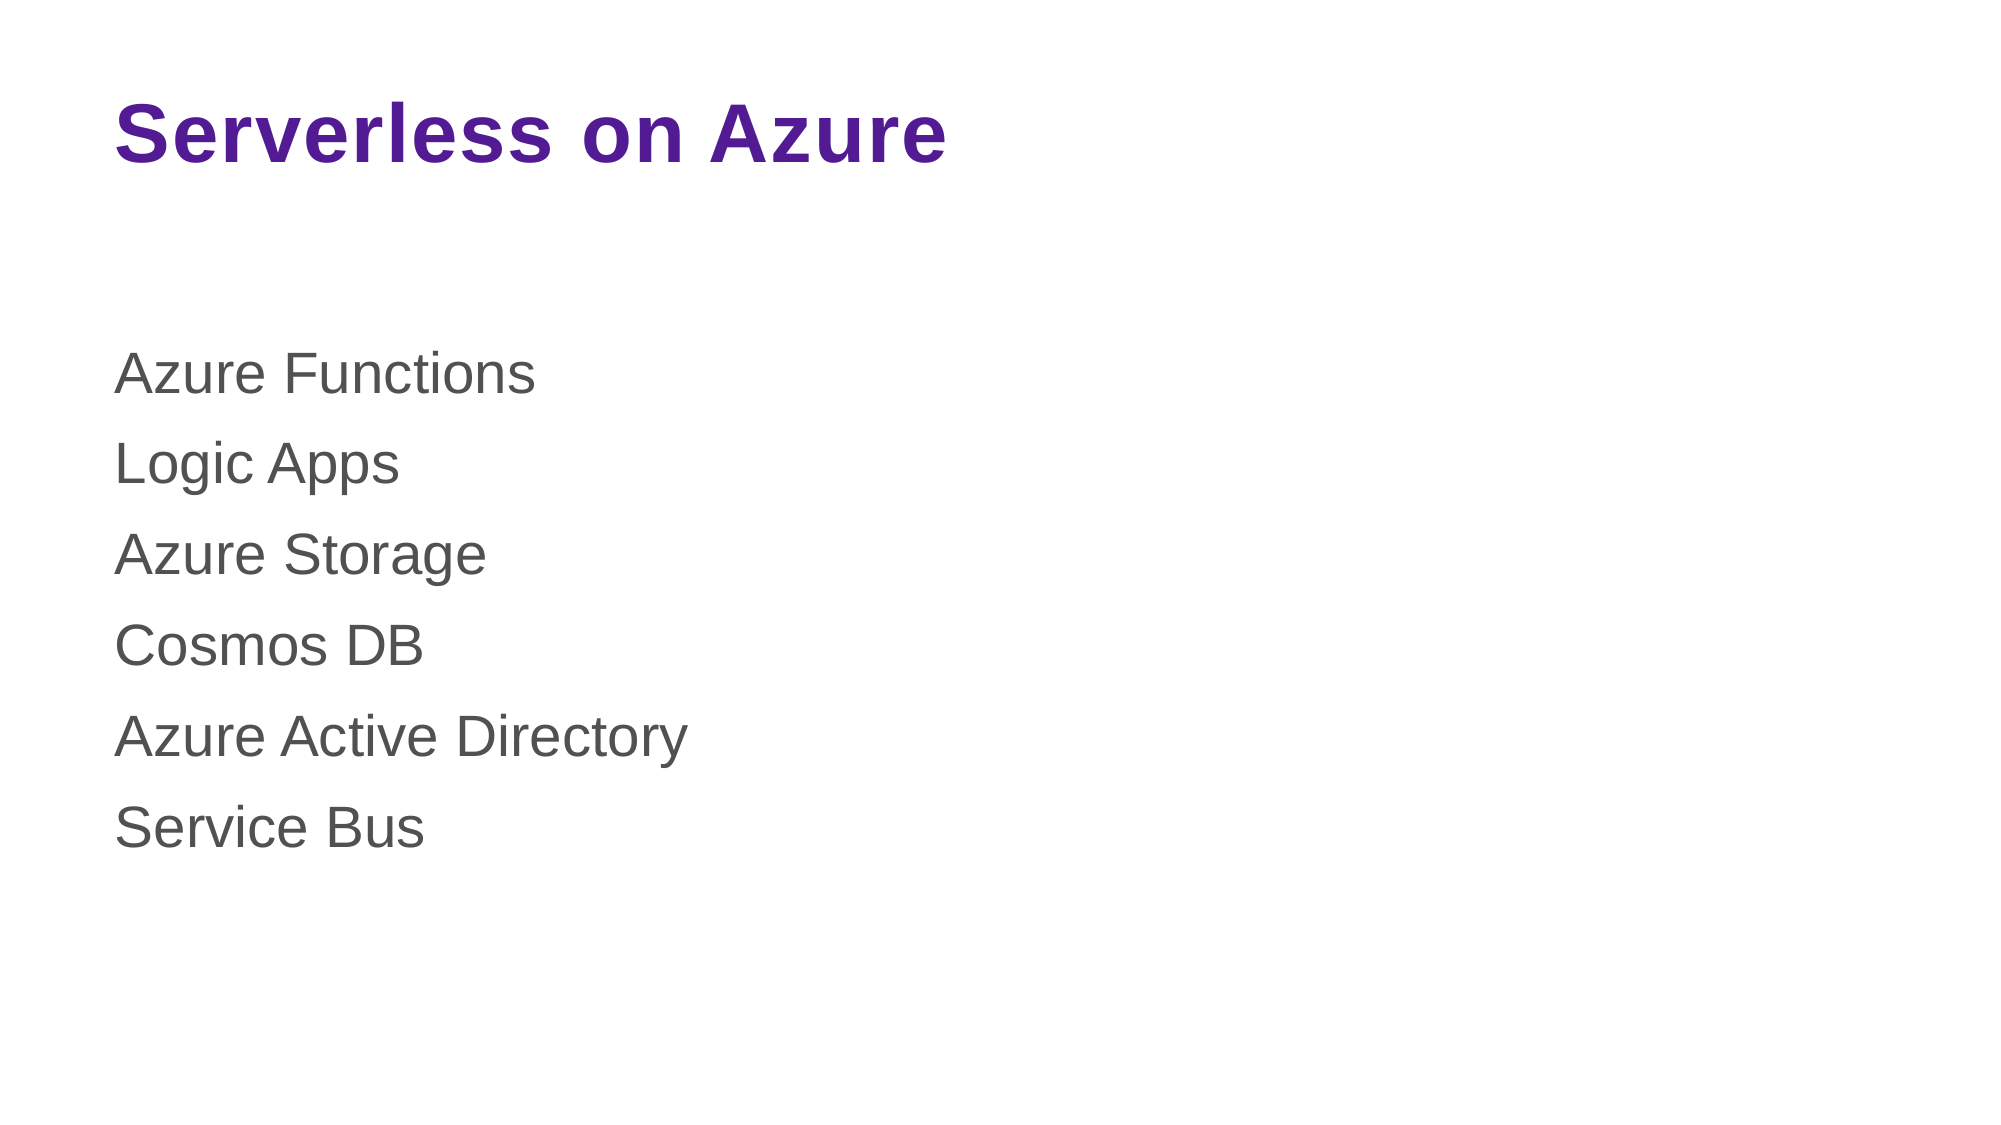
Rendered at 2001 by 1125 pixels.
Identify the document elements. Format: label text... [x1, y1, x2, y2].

title Serverless on Azure [99, 59, 1900, 210]
list Azure Functions Logic Apps Azure Storage Cosmos DB Azure Active Directory Service Bus [99, 210, 1900, 984]
